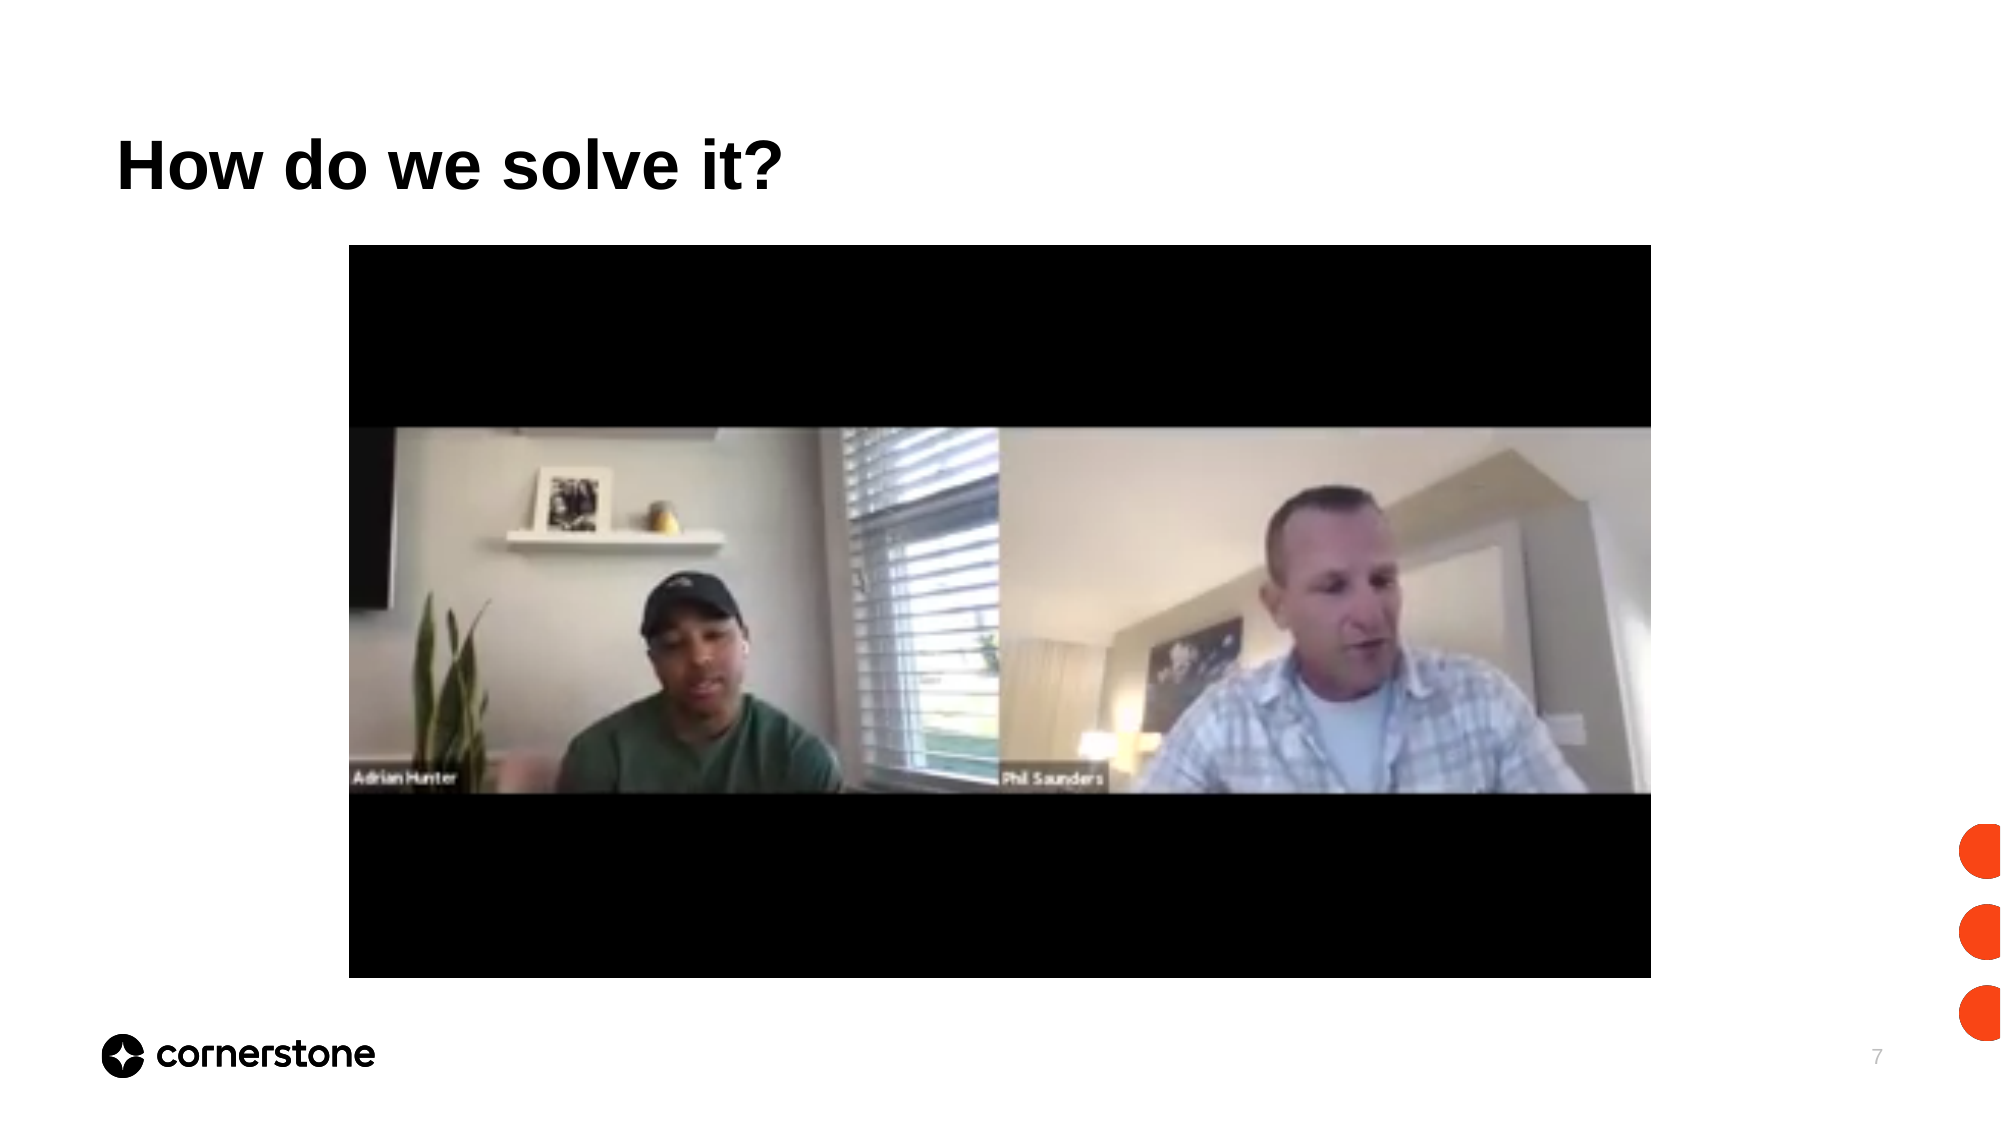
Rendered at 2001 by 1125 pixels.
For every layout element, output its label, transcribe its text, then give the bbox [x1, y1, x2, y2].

picture [1959, 824, 2001, 1041]
title How do we solve it? [101, 111, 1899, 211]
slide_number 7 [1448, 1026, 1899, 1087]
picture [101, 1034, 375, 1078]
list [348, 244, 1652, 979]
